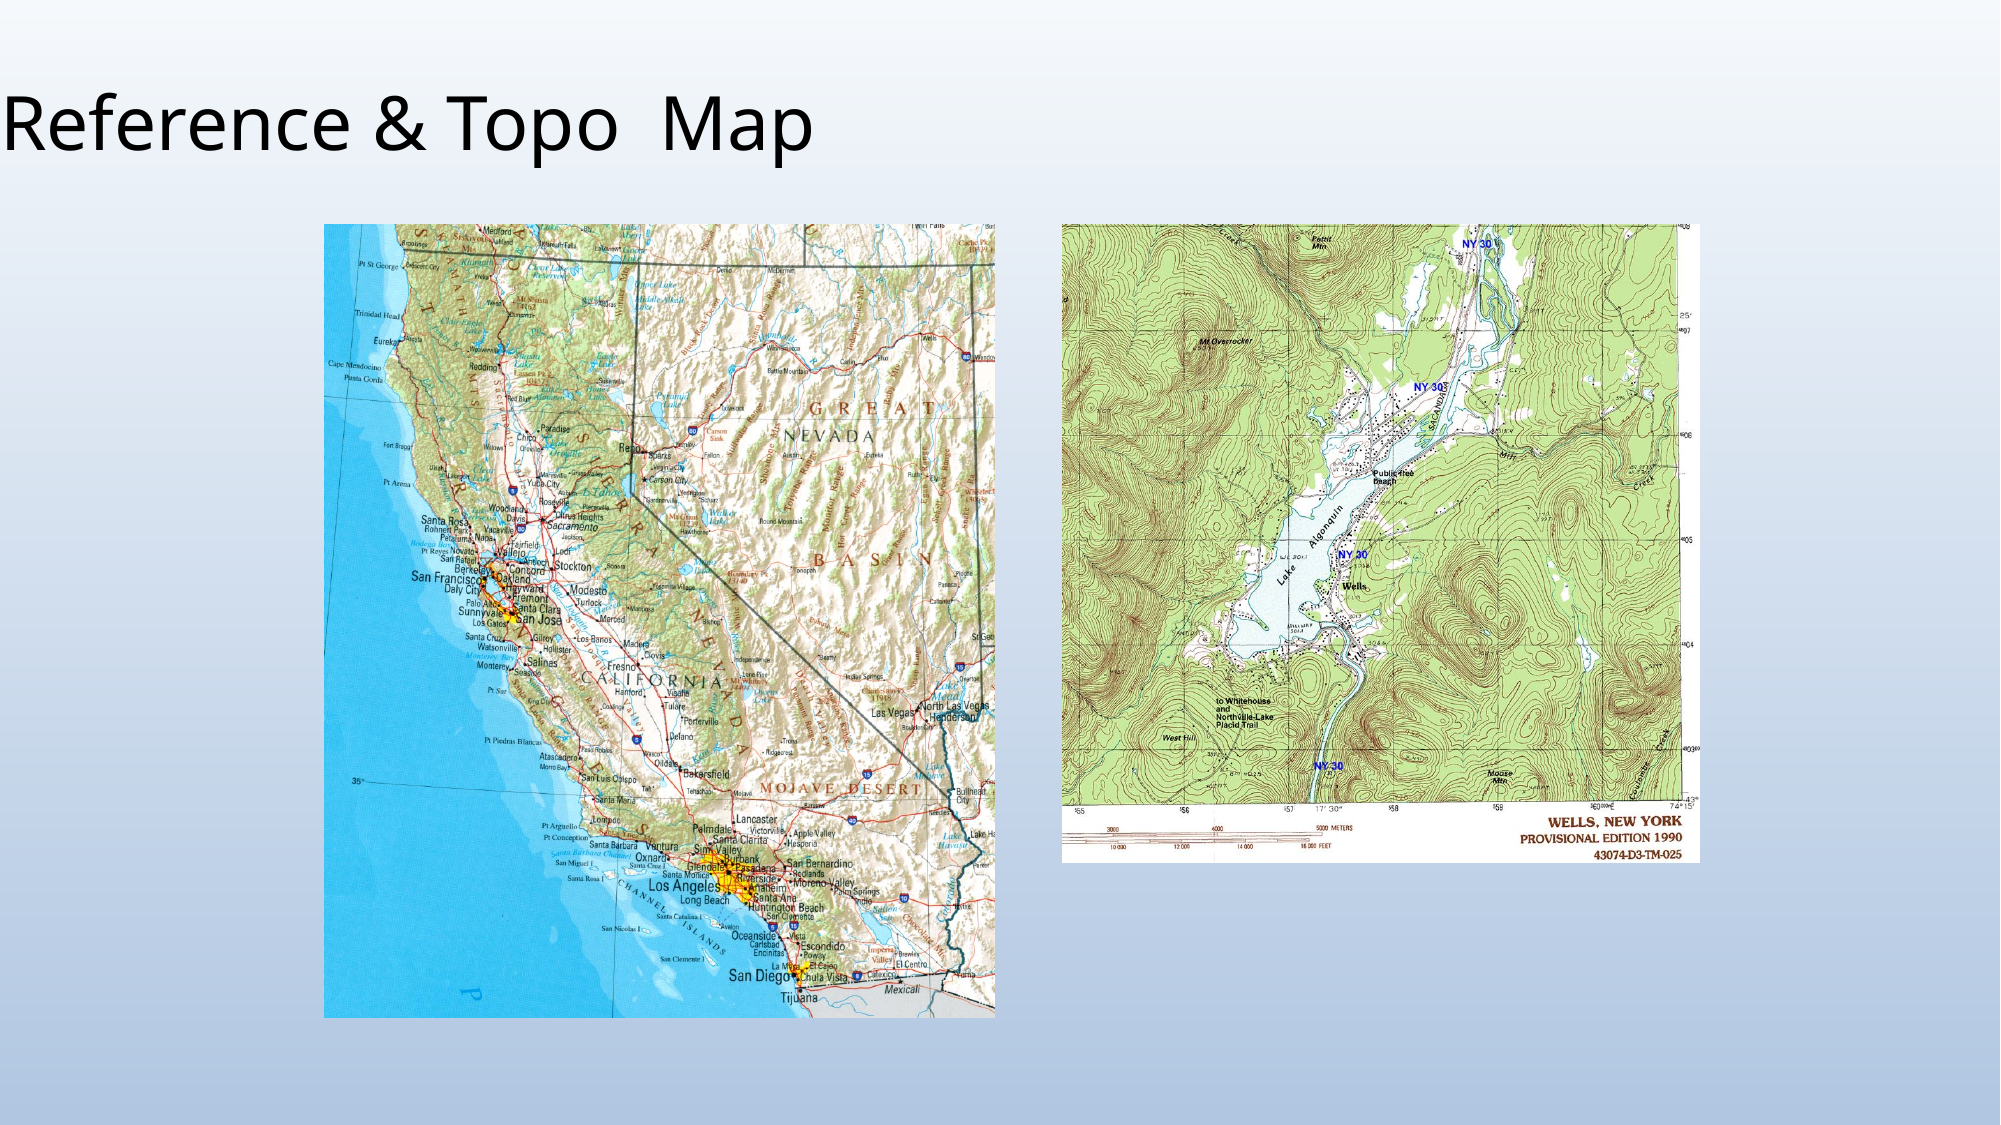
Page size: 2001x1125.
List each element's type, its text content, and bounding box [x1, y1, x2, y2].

title Reference & Topo Map [0, 75, 1273, 183]
picture [1062, 224, 1700, 863]
picture [324, 224, 995, 1019]
